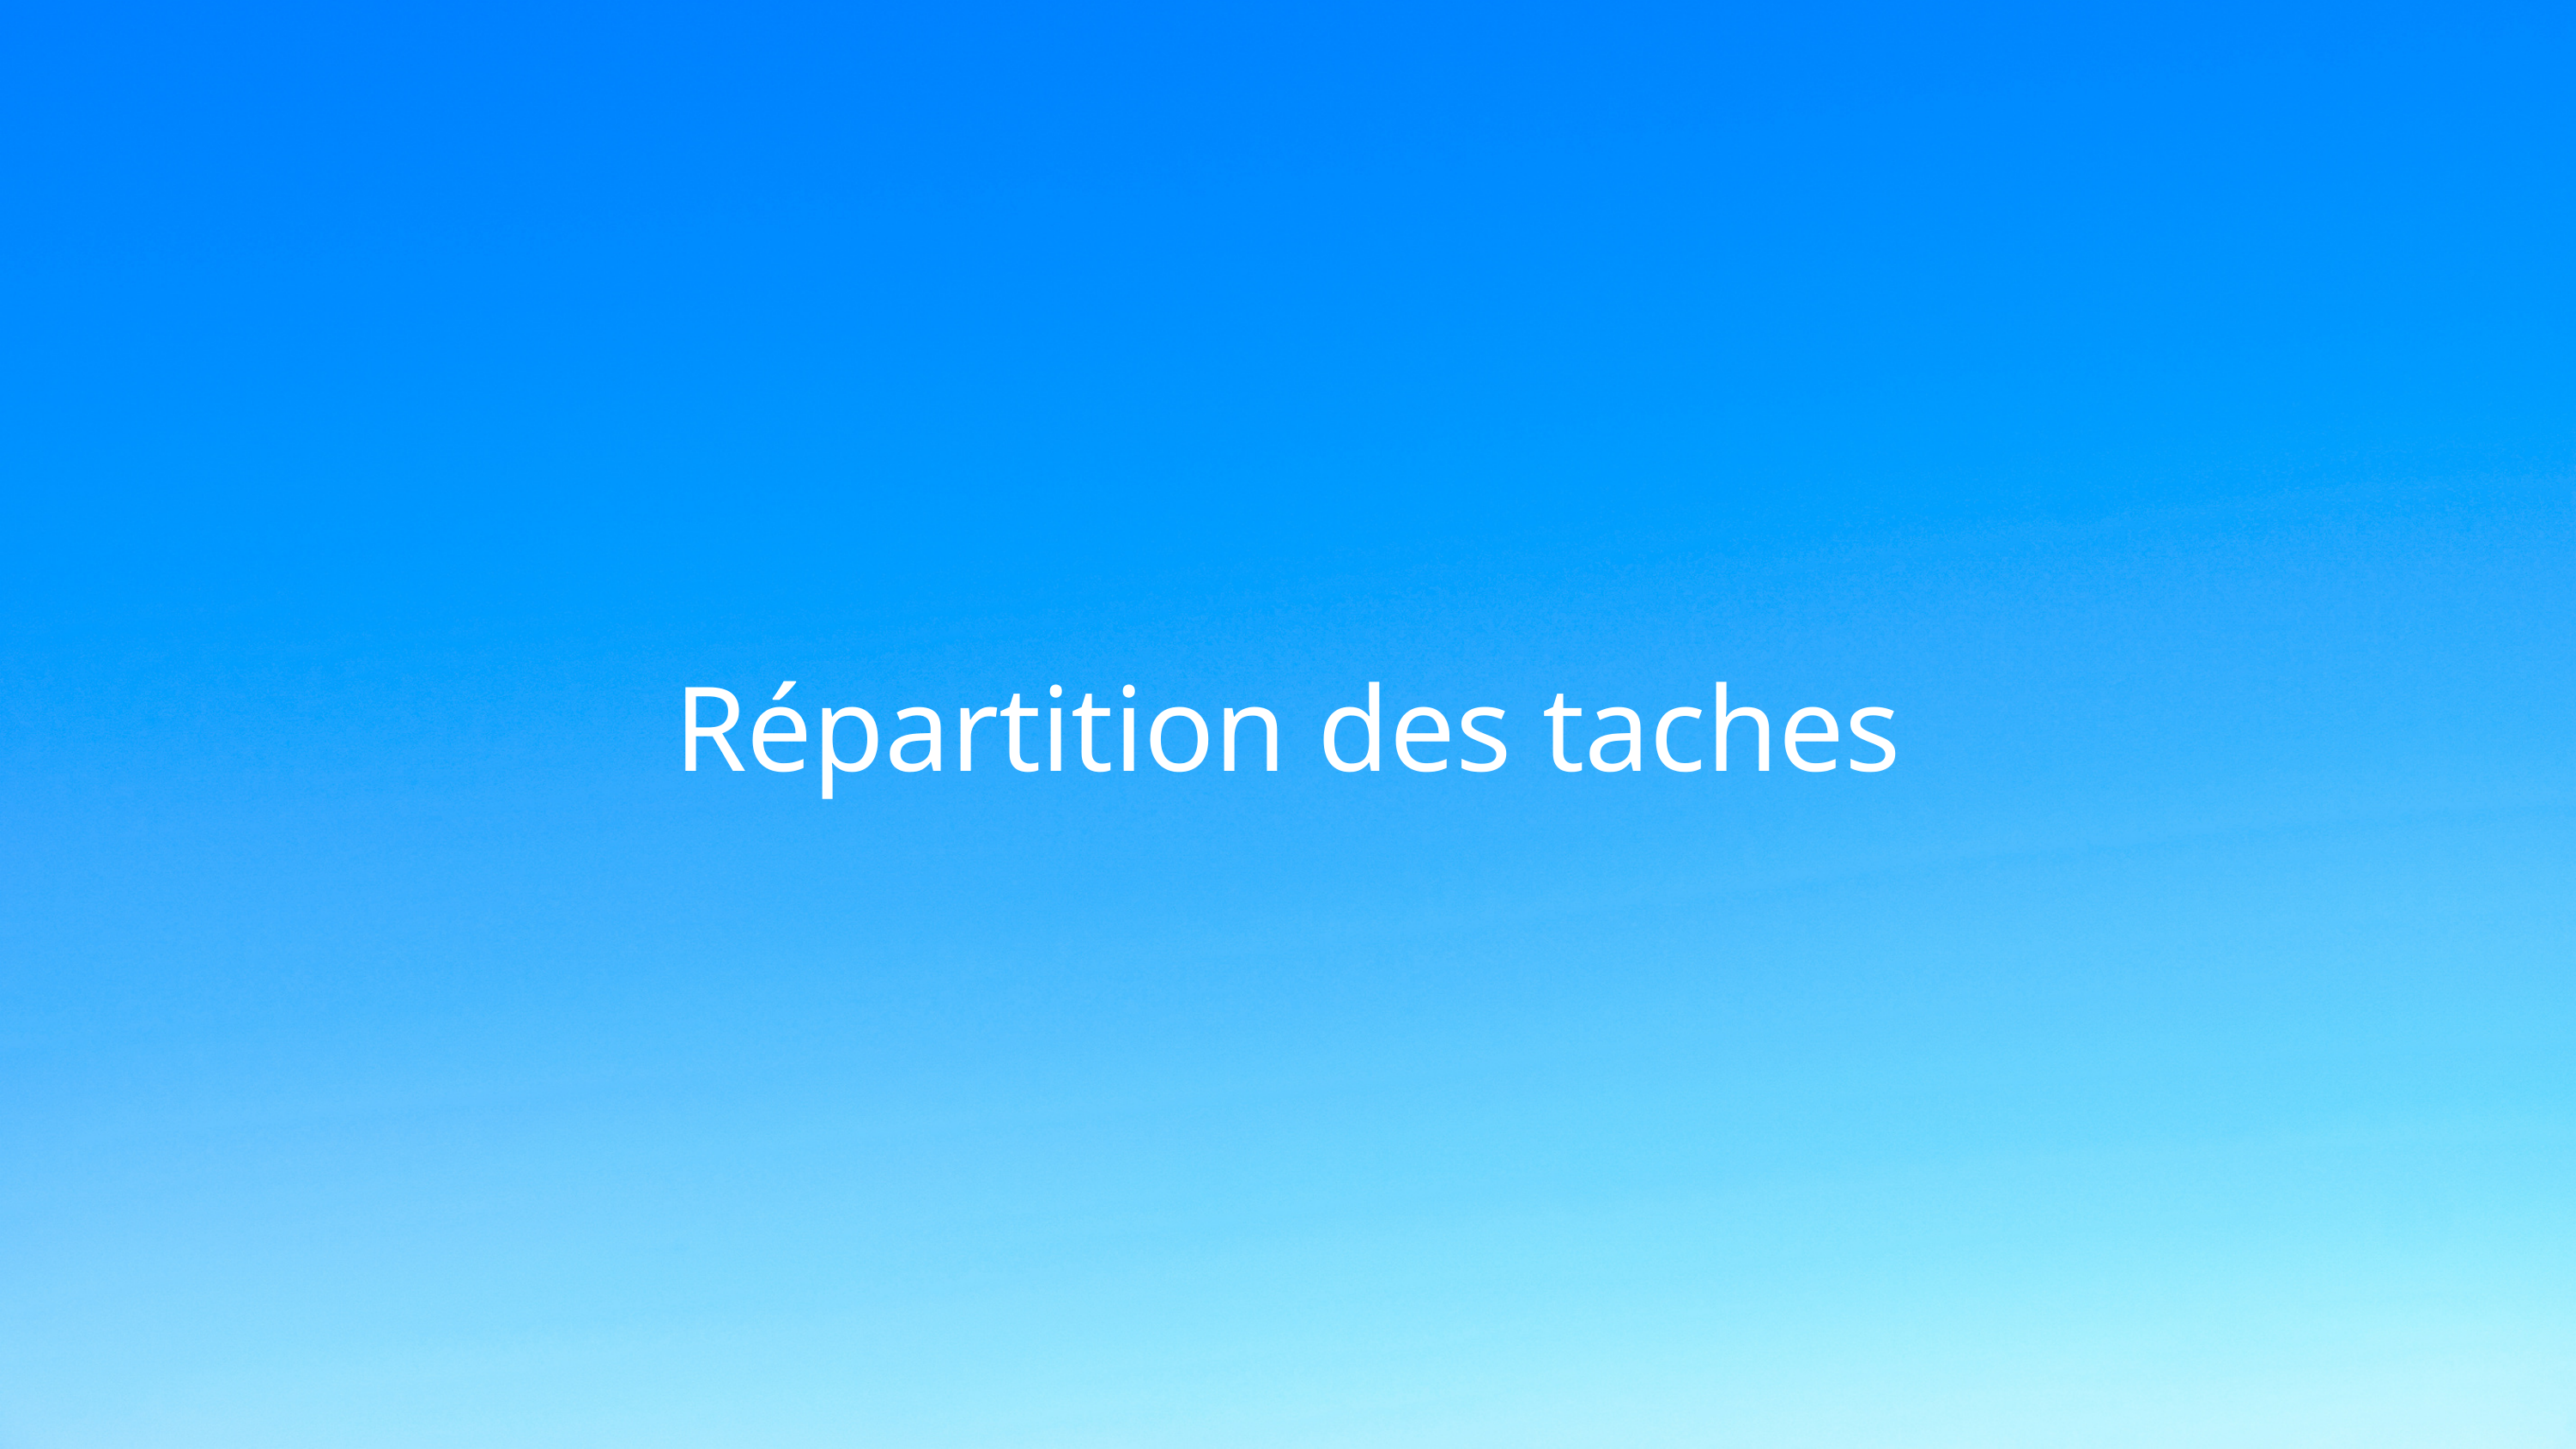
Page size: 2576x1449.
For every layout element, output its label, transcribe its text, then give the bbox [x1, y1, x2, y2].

text_box Répartition des taches [422, 654, 2154, 796]
text_box [0, 0, 2576, 1449]
